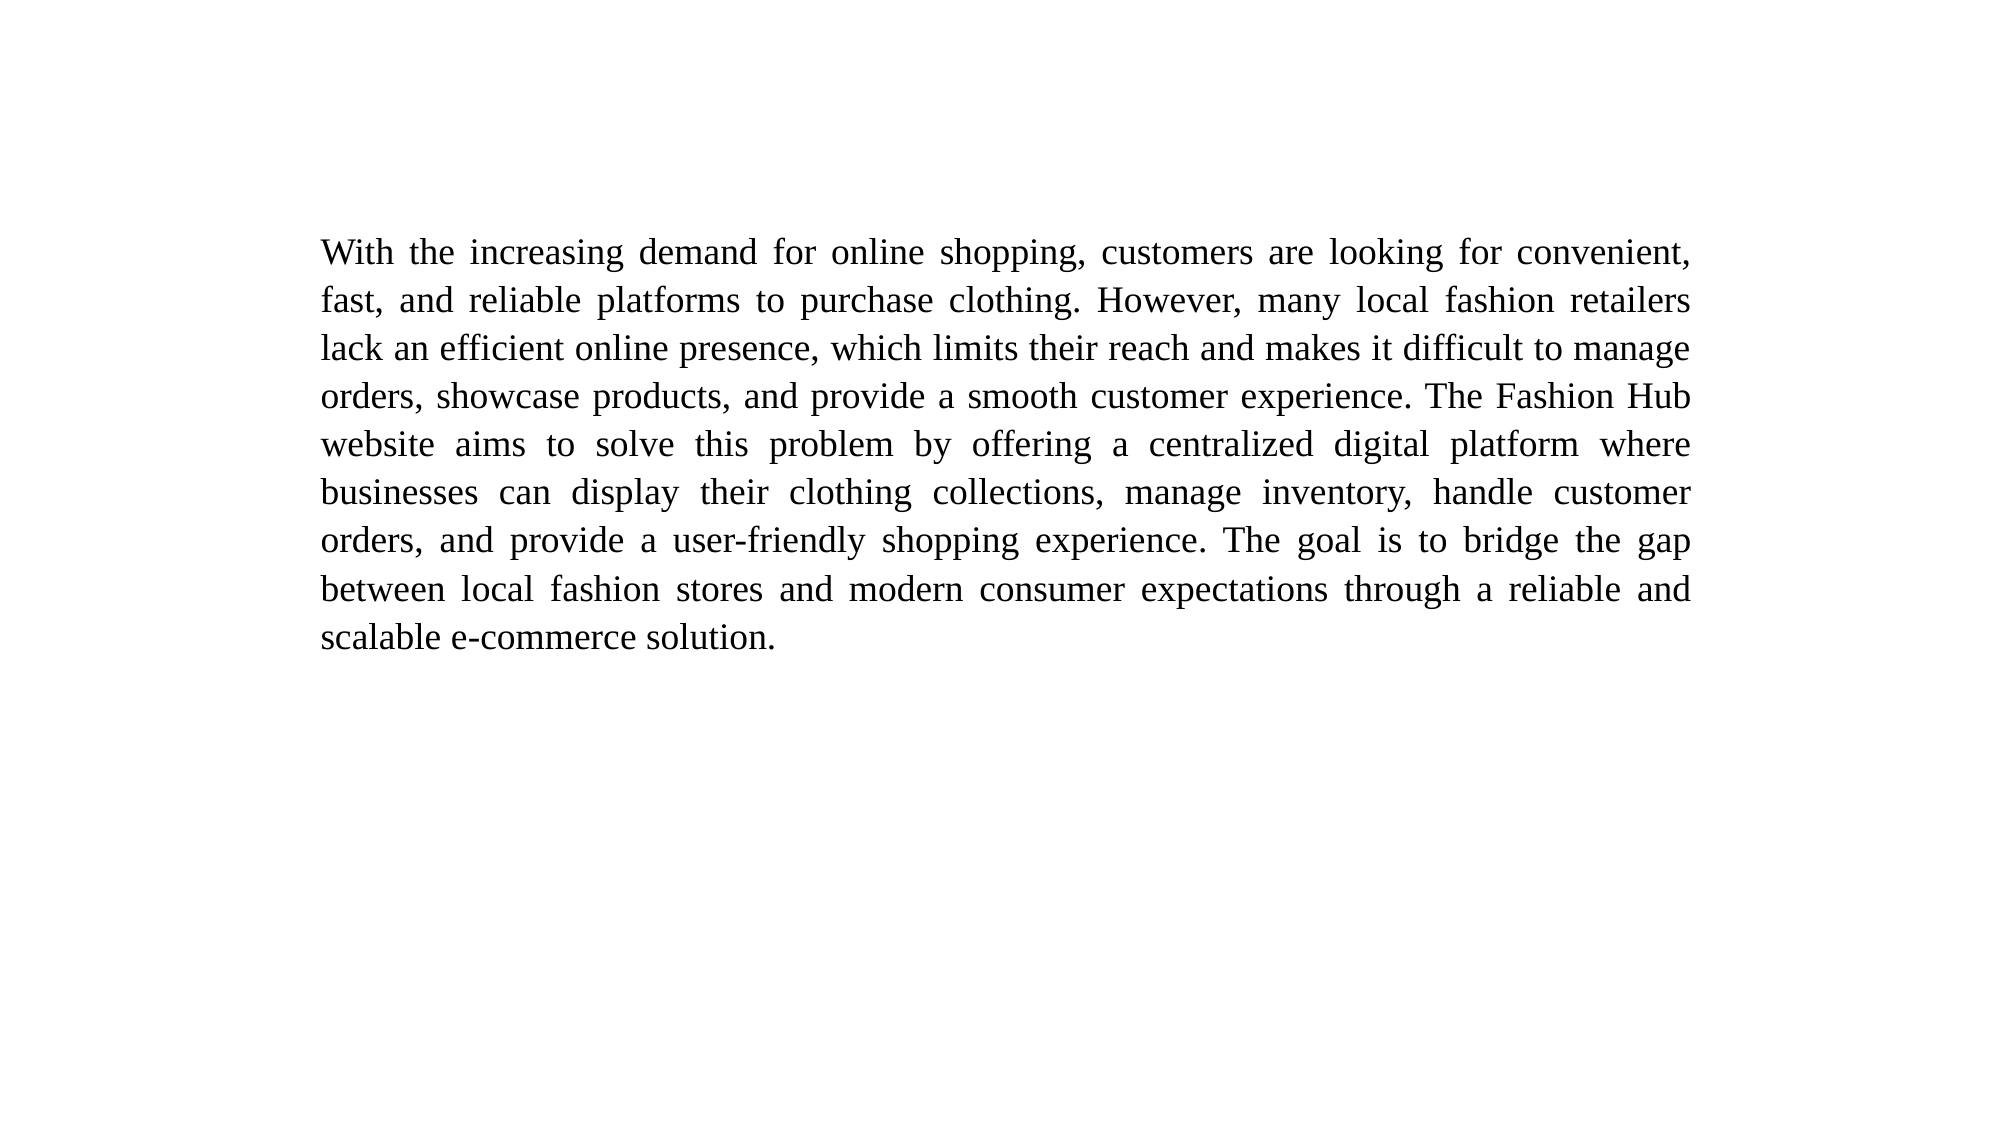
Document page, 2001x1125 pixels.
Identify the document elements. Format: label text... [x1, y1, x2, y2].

text_box With the increasing demand for online shopping, customers are looking for convenient, fast, and reliable platforms to purchase clothing. However, many local fashion retailers lack an efficient online presence, which limits their reach and makes it difficult to manage orders, showcase products, and provide a smooth customer experience. The Fashion Hub website aims to solve this problem by offering a centralized digital platform where businesses can display their clothing collections, manage inventory, handle customer orders, and provide a user-friendly shopping experience. The goal is to bridge the gap between local fashion stores and modern consumer expectations through a reliable and scalable e-commerce solution. [268, 151, 1708, 665]
